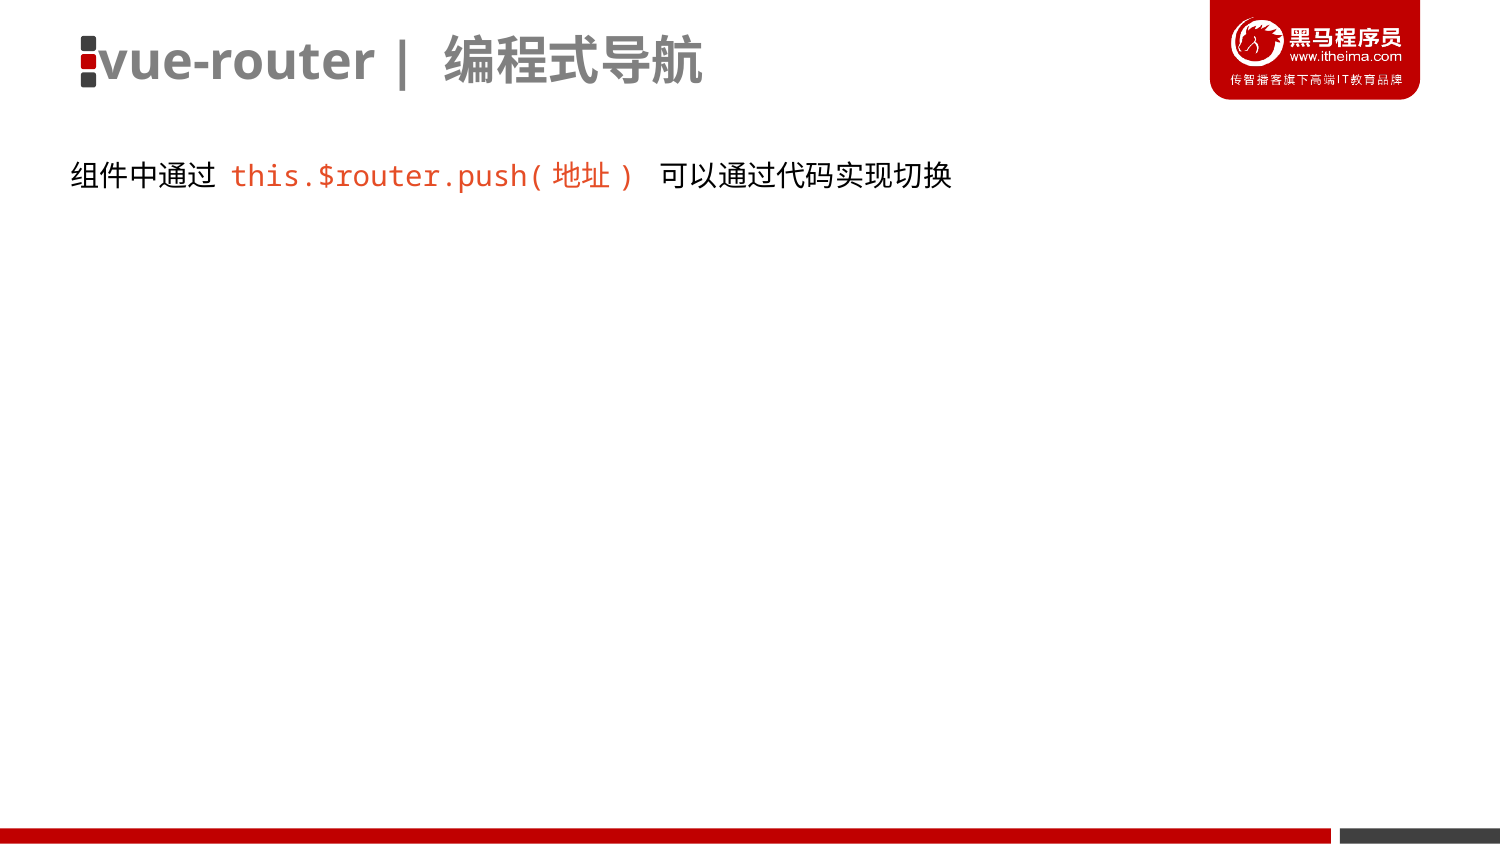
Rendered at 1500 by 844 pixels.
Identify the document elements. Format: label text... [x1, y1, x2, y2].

picture [1212, 8, 1421, 94]
text_box vue-router | 编程式导航 [83, 20, 719, 98]
text_box 组件中通过 this.$router.push(地址) 可以通过代码实现切换 [55, 150, 968, 200]
